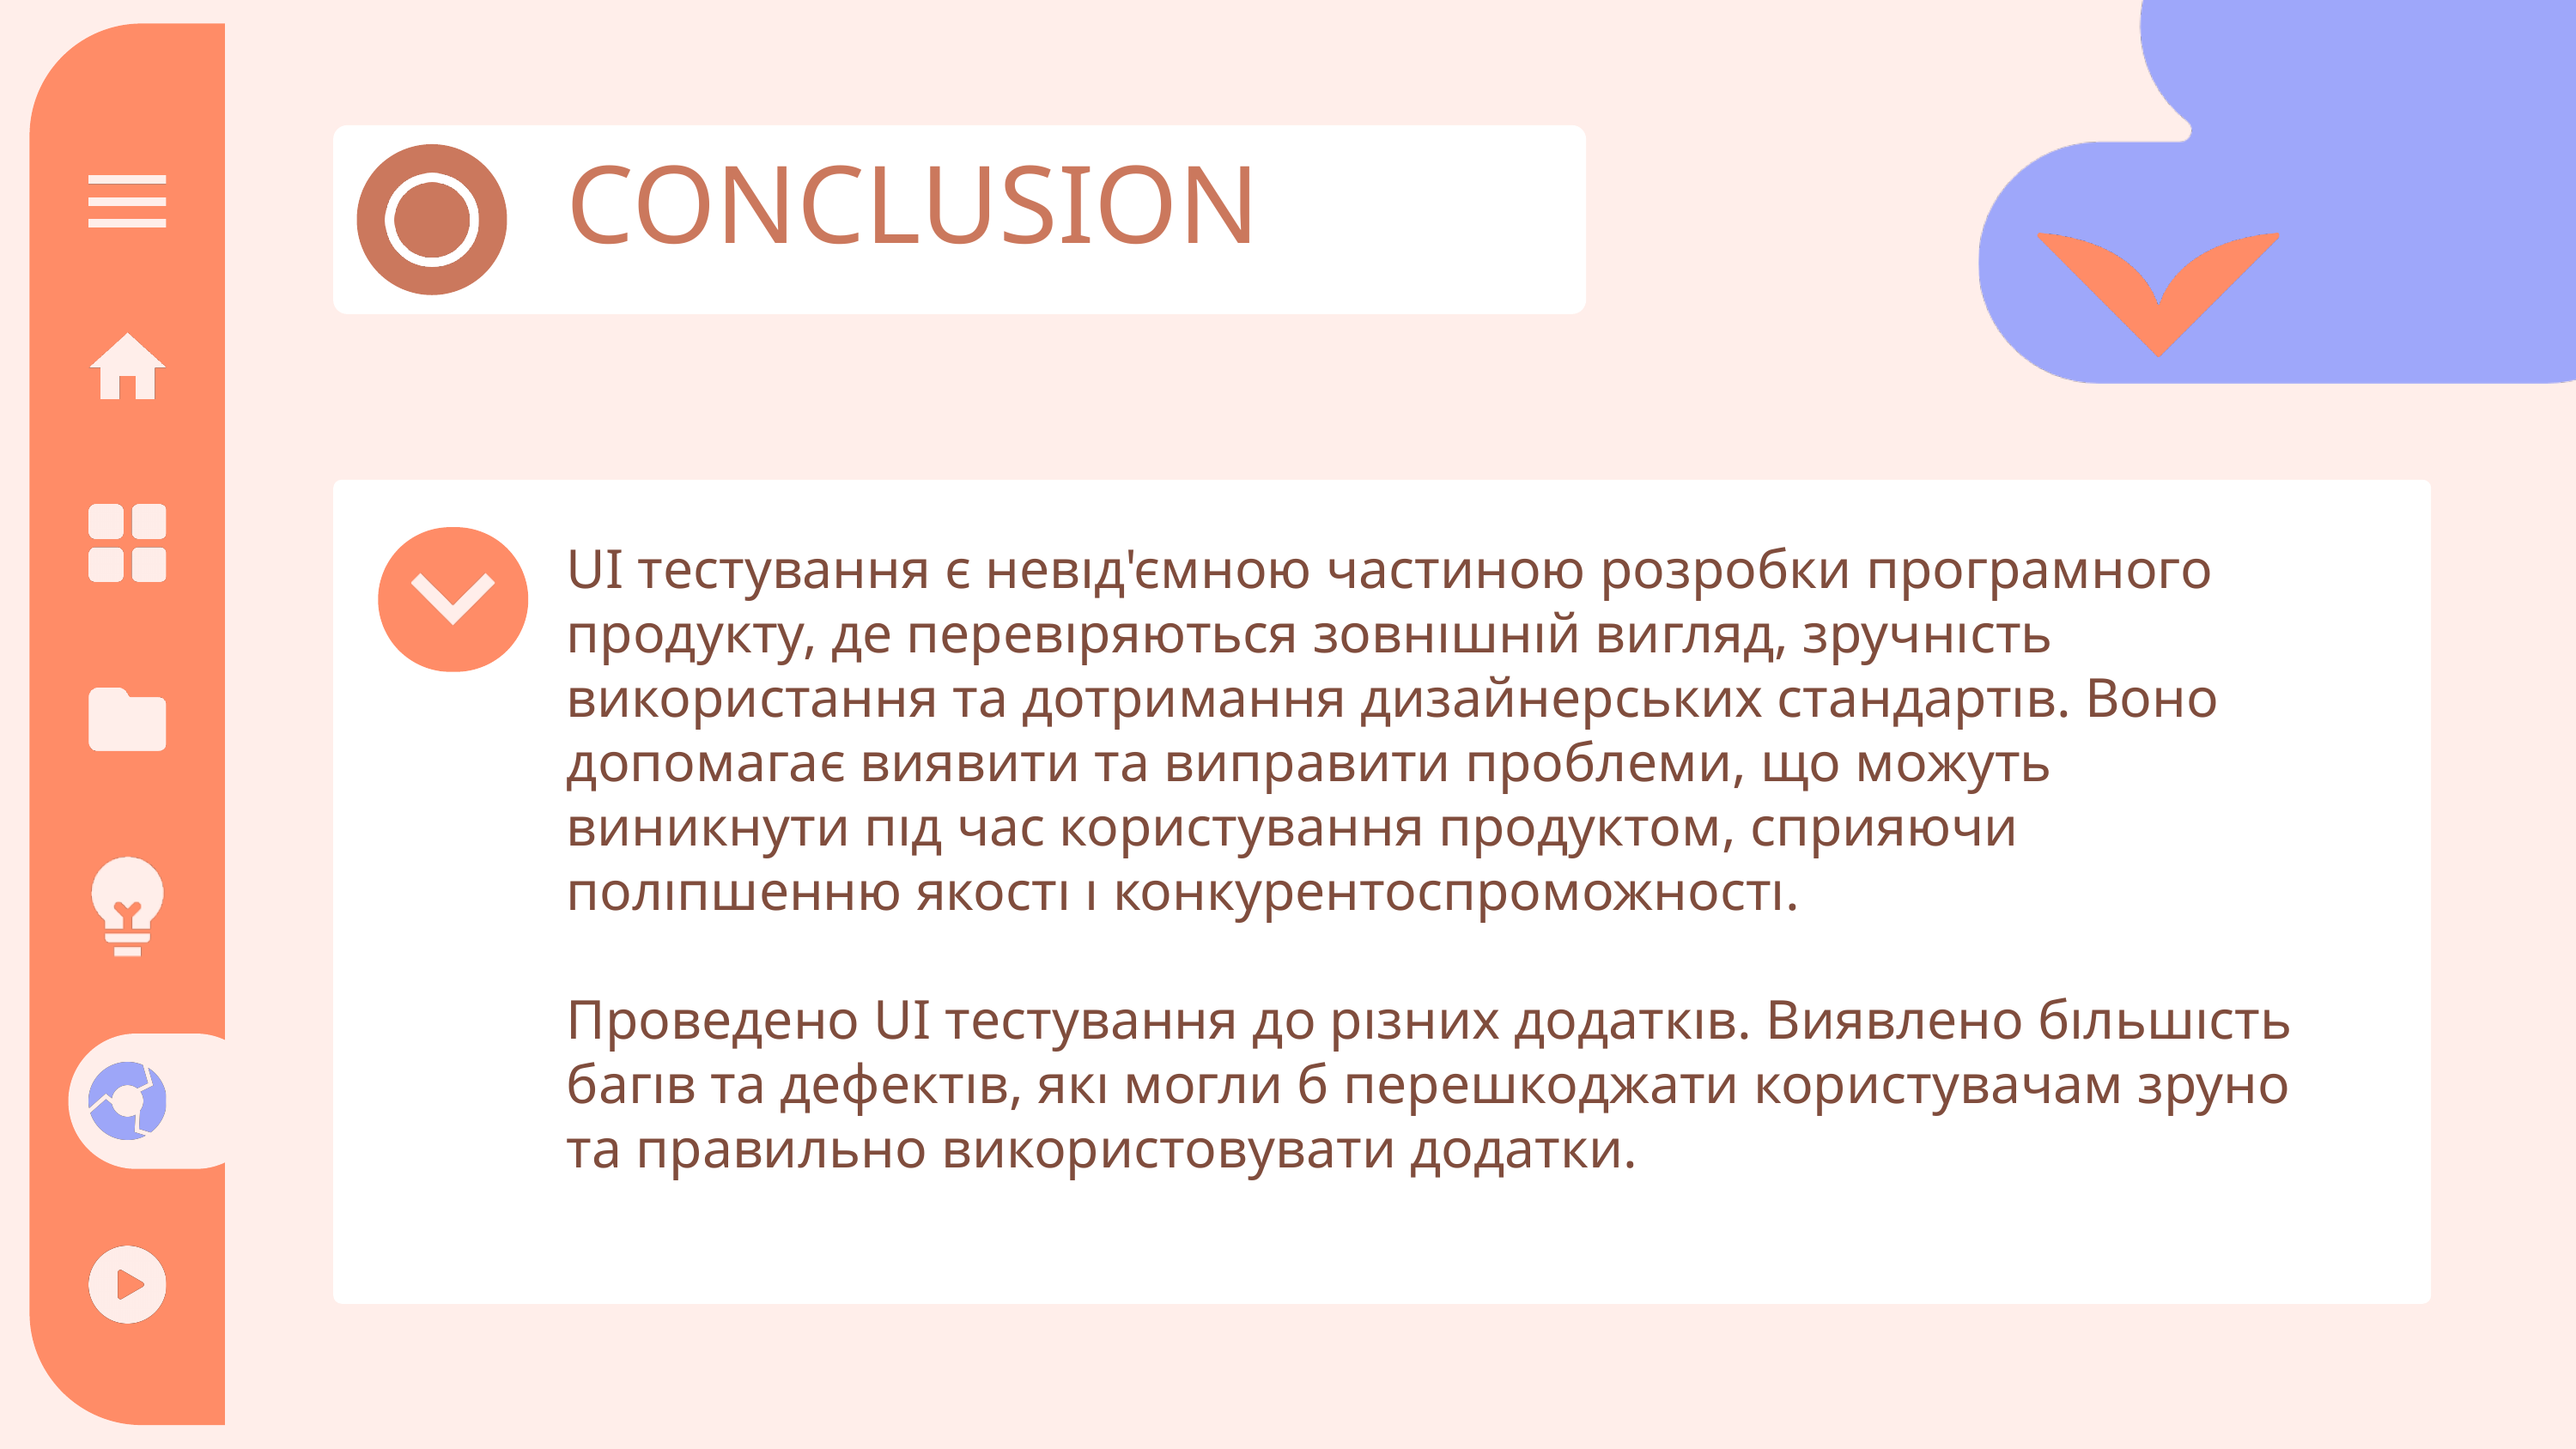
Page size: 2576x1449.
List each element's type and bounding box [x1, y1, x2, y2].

text_box [356, 143, 507, 295]
text_box [332, 479, 2432, 1304]
text_box [224, 0, 2576, 1449]
text_box [332, 124, 1587, 315]
text_box [29, 23, 218, 1426]
text_box [377, 526, 529, 672]
text_box [68, 1033, 264, 1169]
